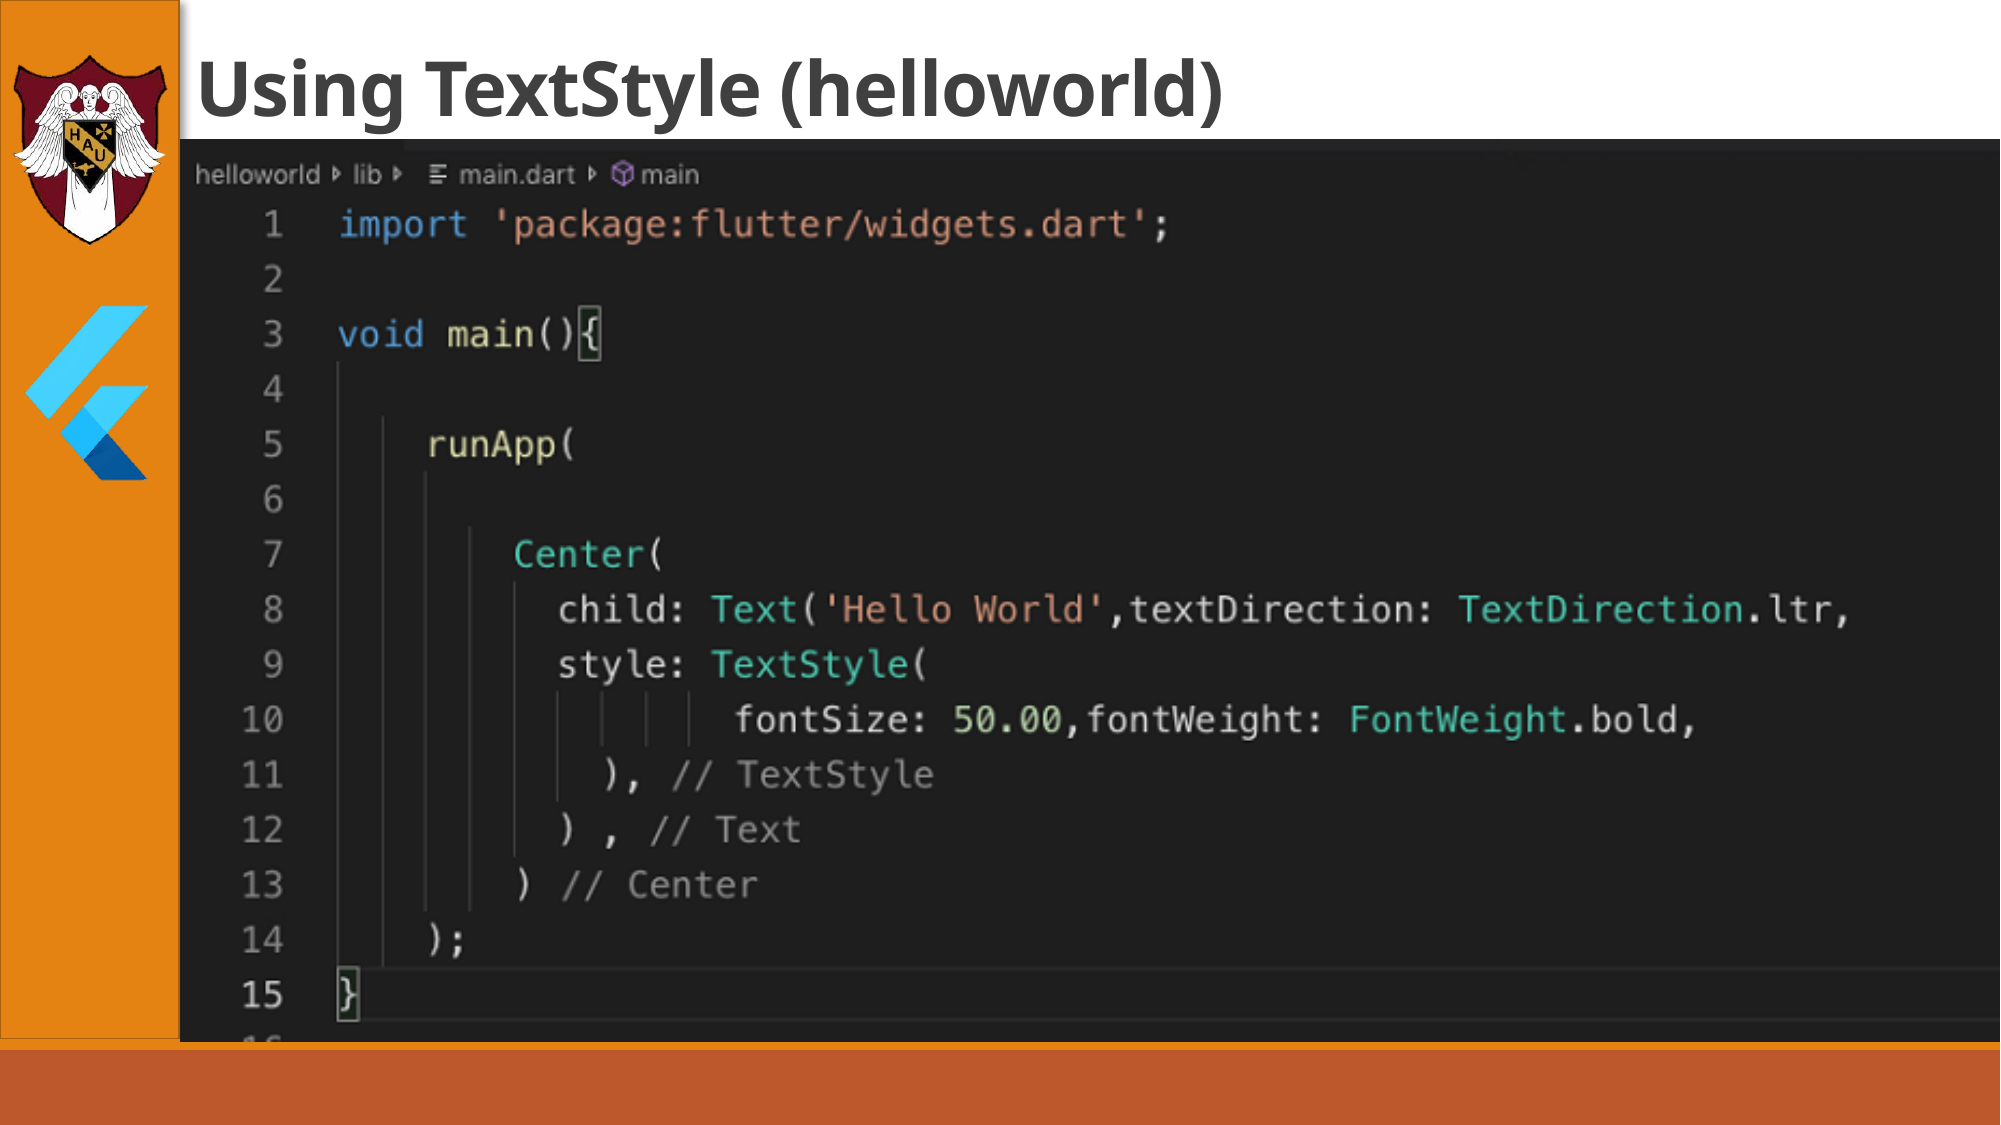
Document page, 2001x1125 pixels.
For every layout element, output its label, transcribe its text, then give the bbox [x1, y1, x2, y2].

picture [10, 46, 169, 250]
title Using TextStyle (helloworld) [180, 47, 1830, 139]
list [179, 139, 2000, 1043]
picture [7, 302, 165, 483]
